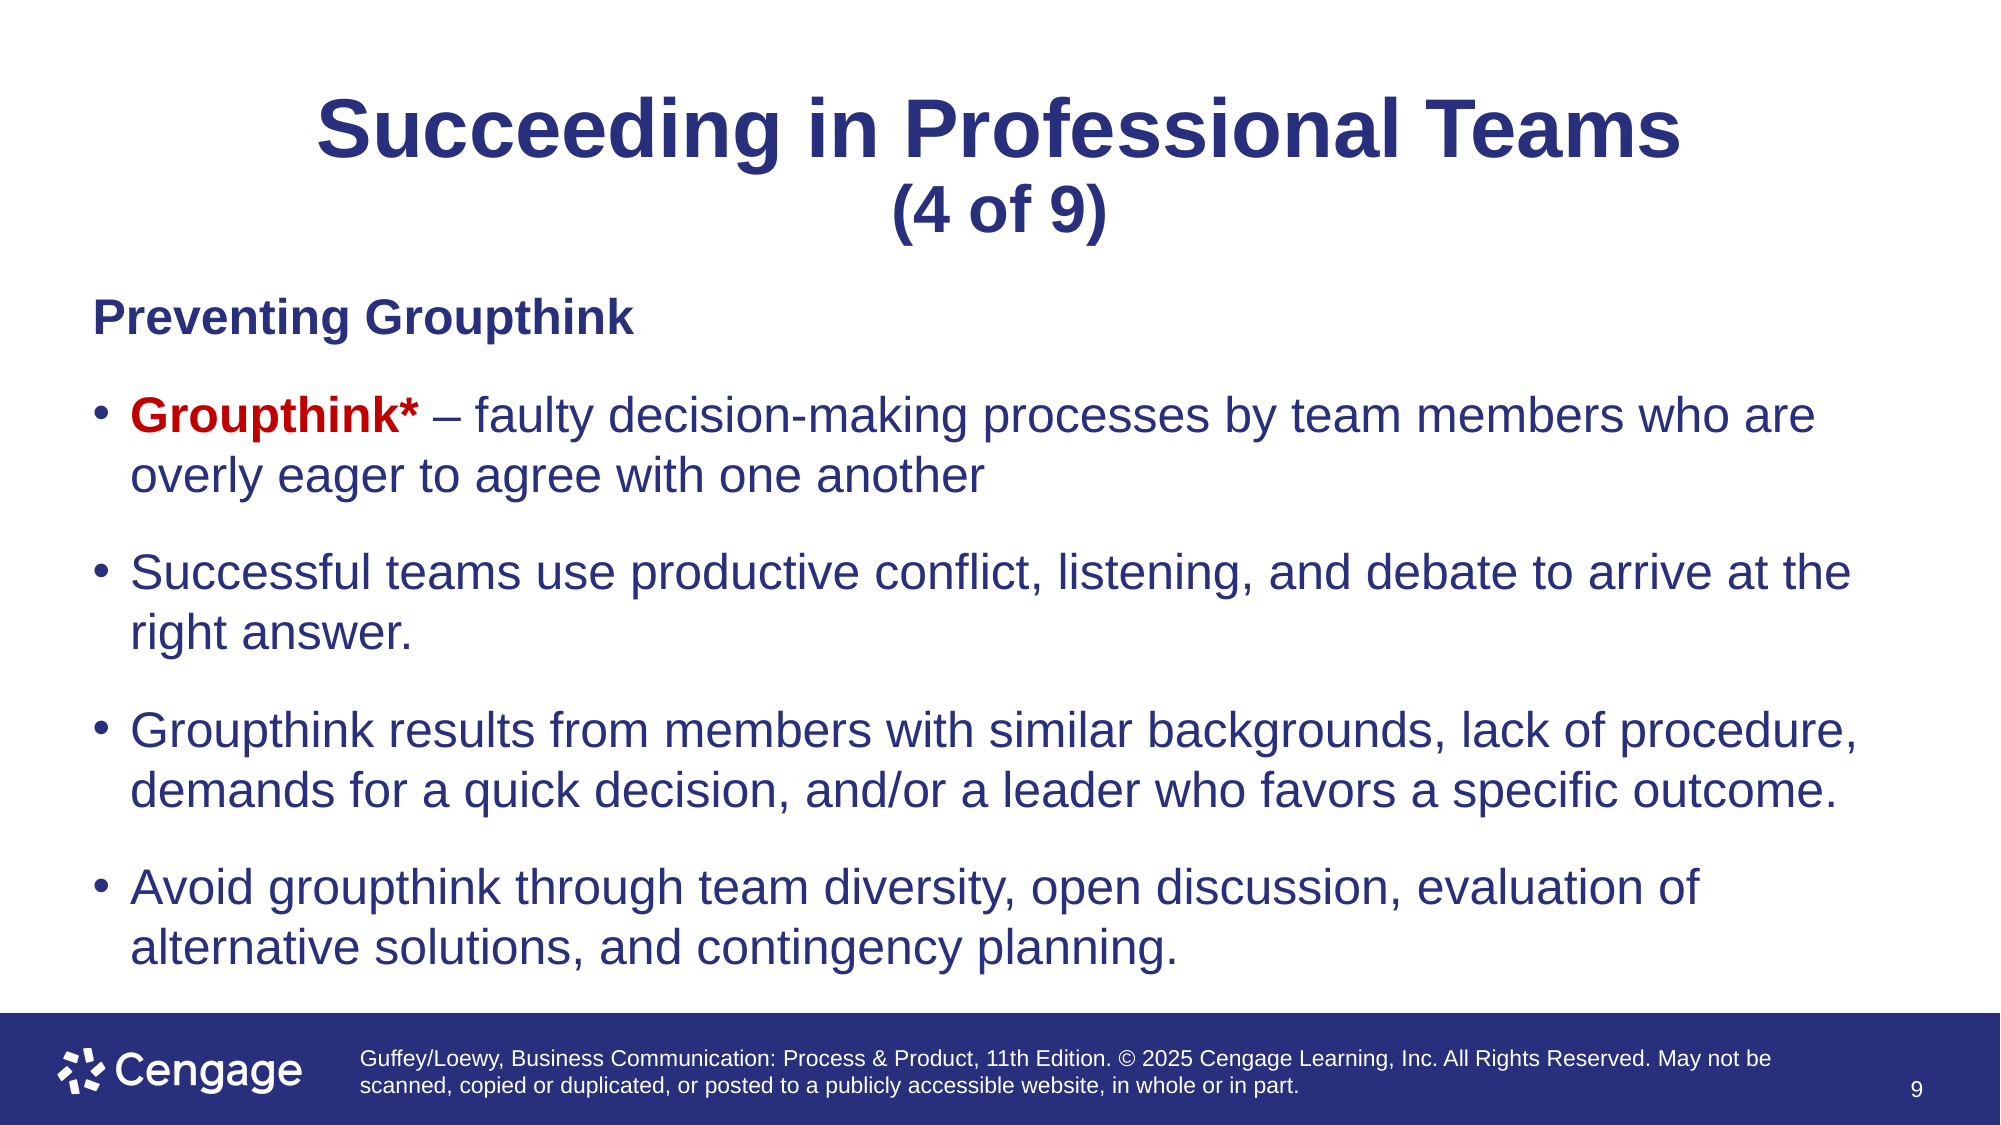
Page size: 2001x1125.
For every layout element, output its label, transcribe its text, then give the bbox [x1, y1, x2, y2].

list Preventing Groupthink Groupthink* – faulty decision-making processes by team members who are overly eager to agree with one another Successful teams use productive conflict, listening, and debate to arrive at the right answer. Groupthink results from members with similar backgrounds, lack of procedure, demands for a quick decision, and/or a leader who favors a specific outcome. Avoid groupthink through team diversity, open discussion, evaluation of alternative solutions, and contingency planning. [77, 277, 1922, 992]
picture [30, 1020, 329, 1122]
title Succeeding in Professional Teams (4 of 9) [78, 77, 1923, 278]
